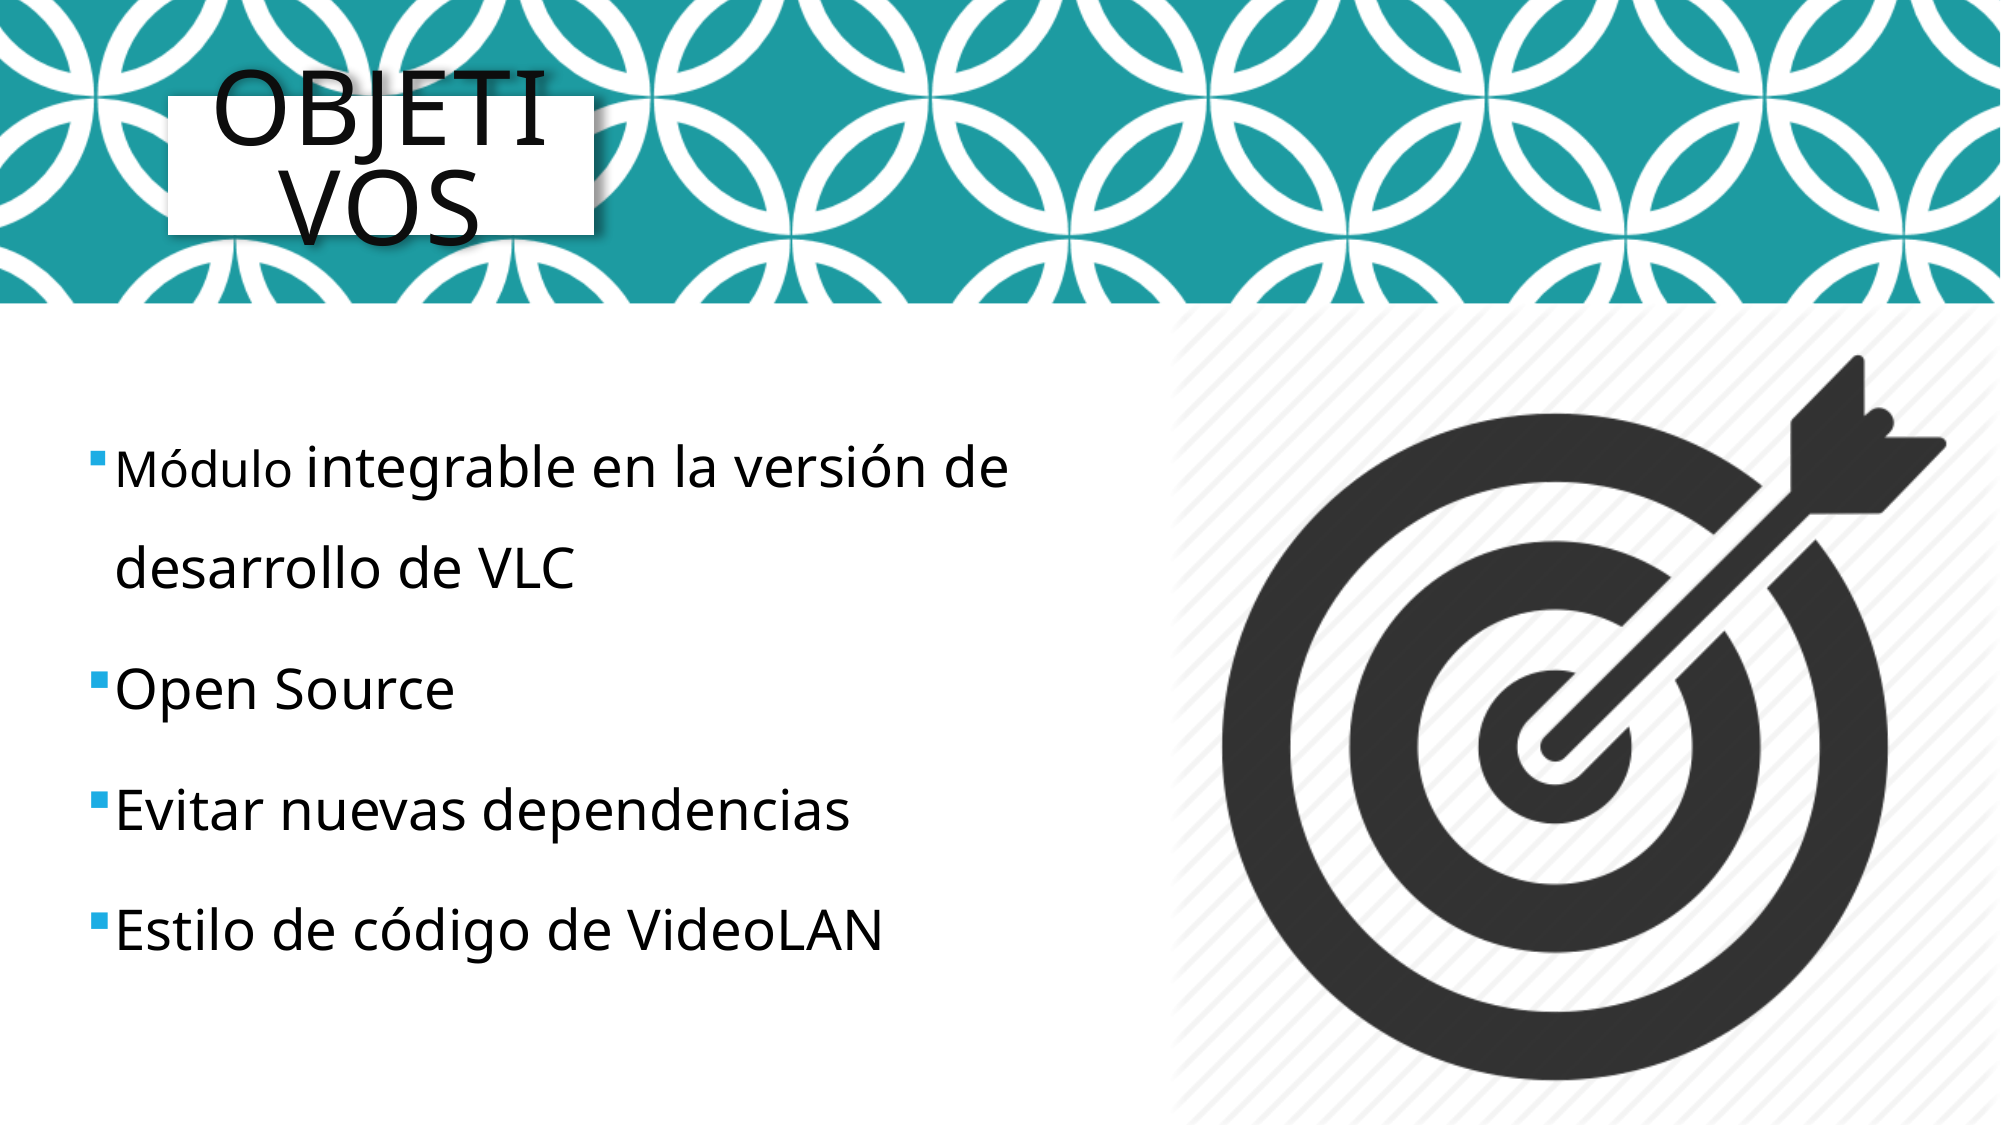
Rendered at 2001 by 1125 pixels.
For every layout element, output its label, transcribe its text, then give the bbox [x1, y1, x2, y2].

text_box Módulo integrable en la versión de desarrollo de VLC Open Source Evitar nuevas dependencias Estilo de código de VideoLAN [79, 389, 1162, 985]
title Objetivos [168, 96, 594, 235]
picture [0, 0, 2001, 1125]
